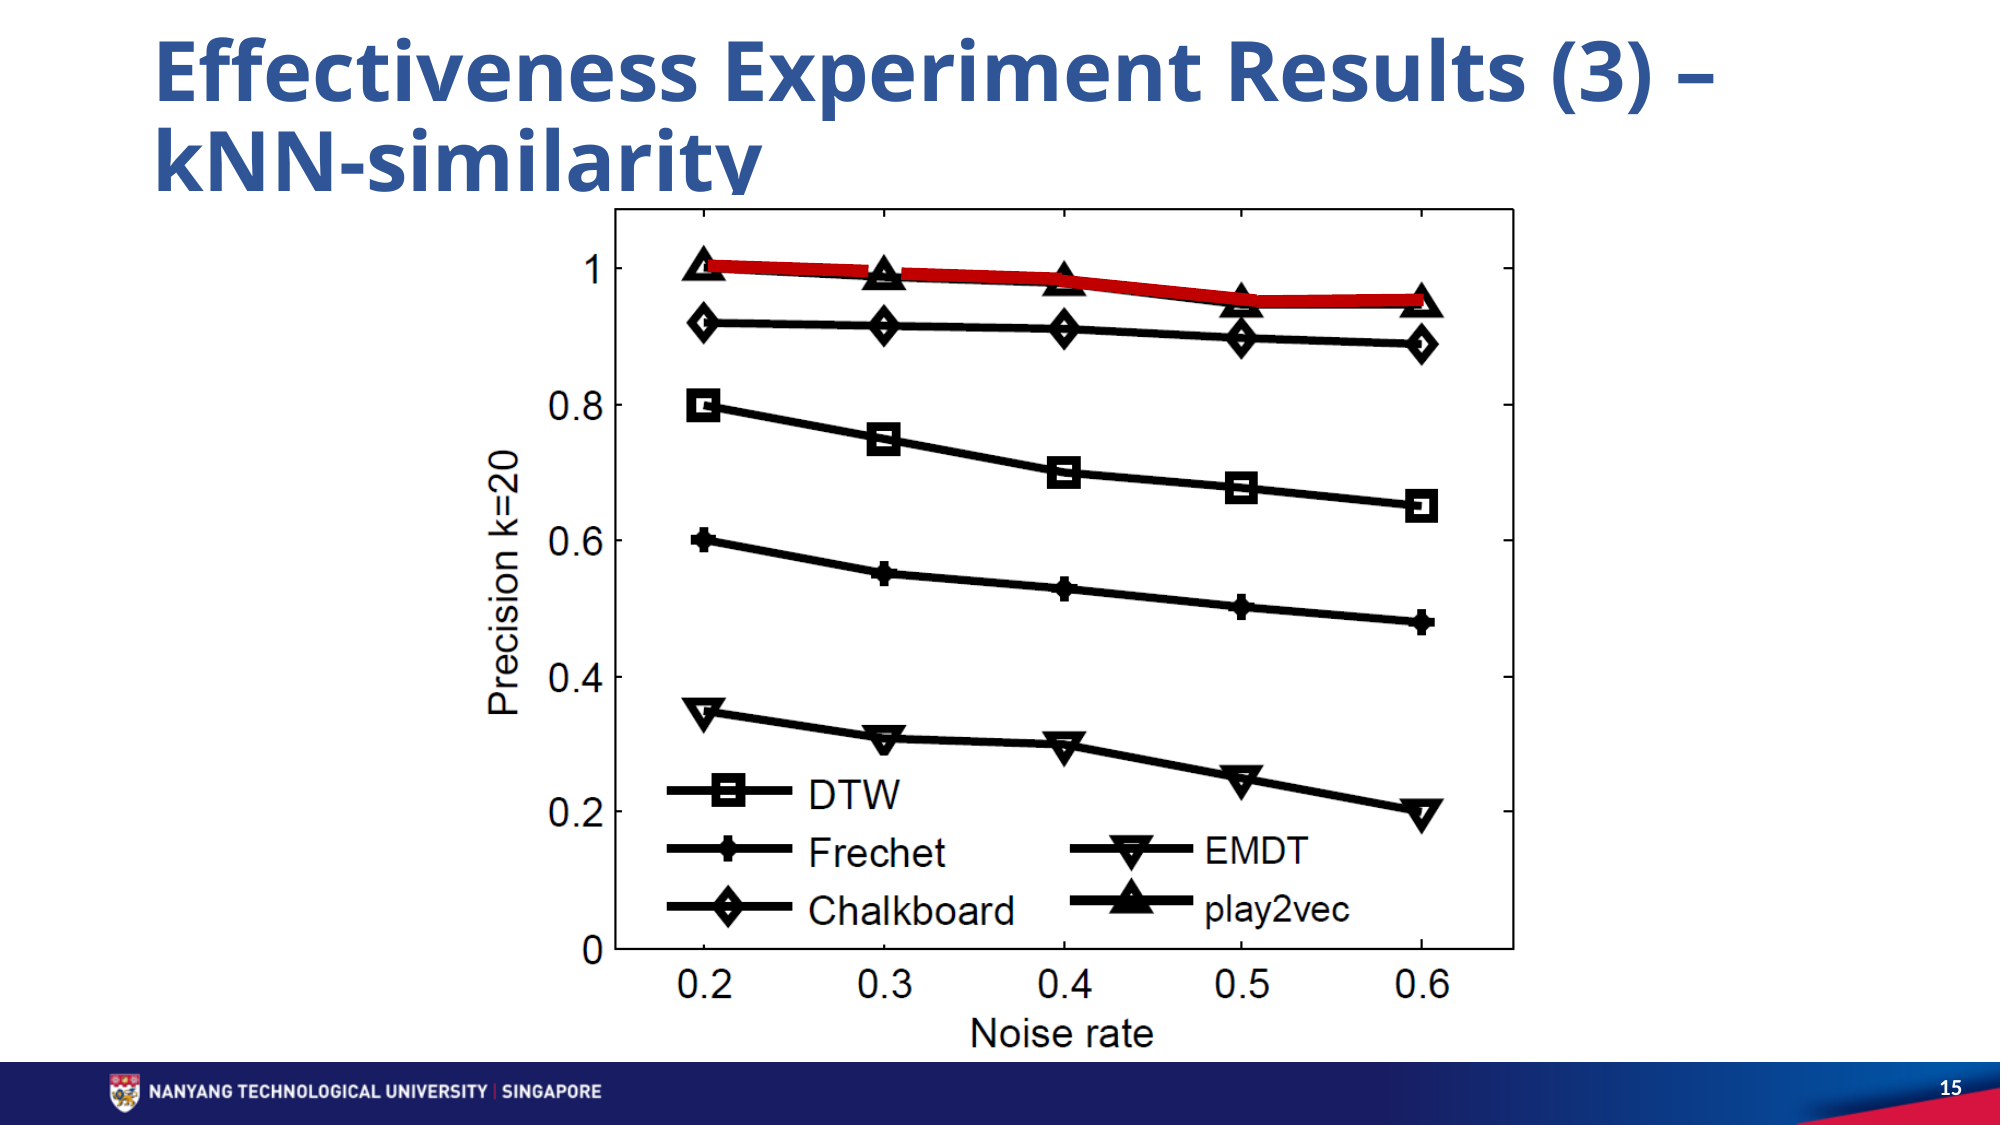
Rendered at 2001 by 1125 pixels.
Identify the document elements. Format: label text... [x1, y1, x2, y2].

slide_number 15 [1924, 1065, 2000, 1120]
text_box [901, 273, 1062, 279]
picture [0, 1062, 2000, 1125]
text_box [707, 265, 869, 272]
picture [468, 195, 1532, 1055]
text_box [1059, 280, 1257, 301]
title Effectiveness Experiment Results (3) – kNN-similarity [137, 59, 1863, 180]
